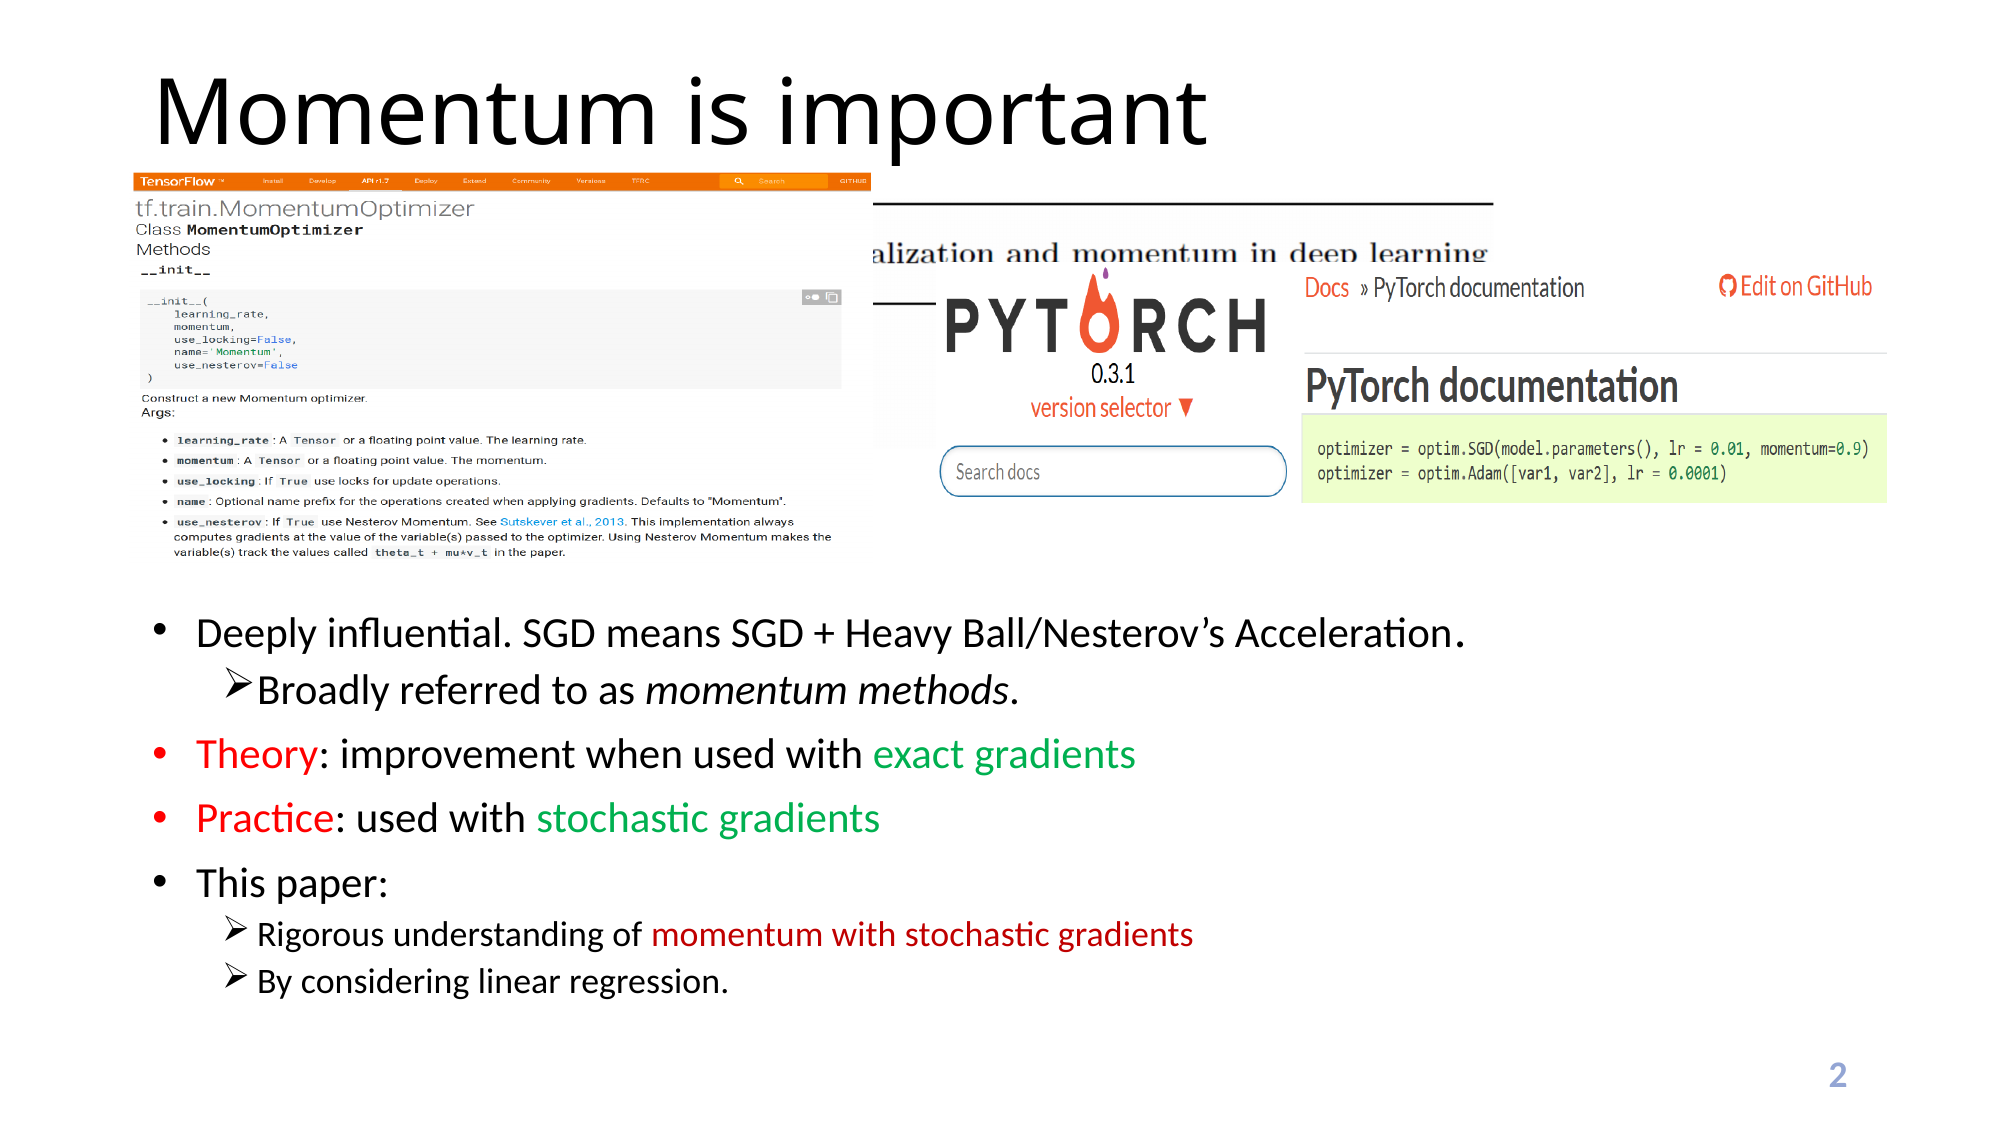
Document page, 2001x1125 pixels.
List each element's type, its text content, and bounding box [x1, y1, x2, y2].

slide_number 2 [1412, 1042, 1863, 1103]
list Deeply influential. SGD means SGD + Heavy Ball/Nesterov’s Acceleration. Broadly referred to as momentum methods. Theory: improvement when used with exact gradients Practice: used with stochastic gradients This paper: Rigorous understanding of momentum with stochastic gradients By considering linear regression. [137, 449, 1863, 1014]
title Momentum is important [137, 31, 1863, 167]
picture [129, 167, 1889, 563]
list Deeply influential. SGD means SGD + Heavy Ball/Nesterov’s Acceleration. Broadly referred to as momentum methods. Theory: improvement when used with exact gradients Practice: used with stochastic gradients This paper: Rigorous understanding of momentum with stochastic gradients By considering linear regression. [873, 167, 1863, 262]
